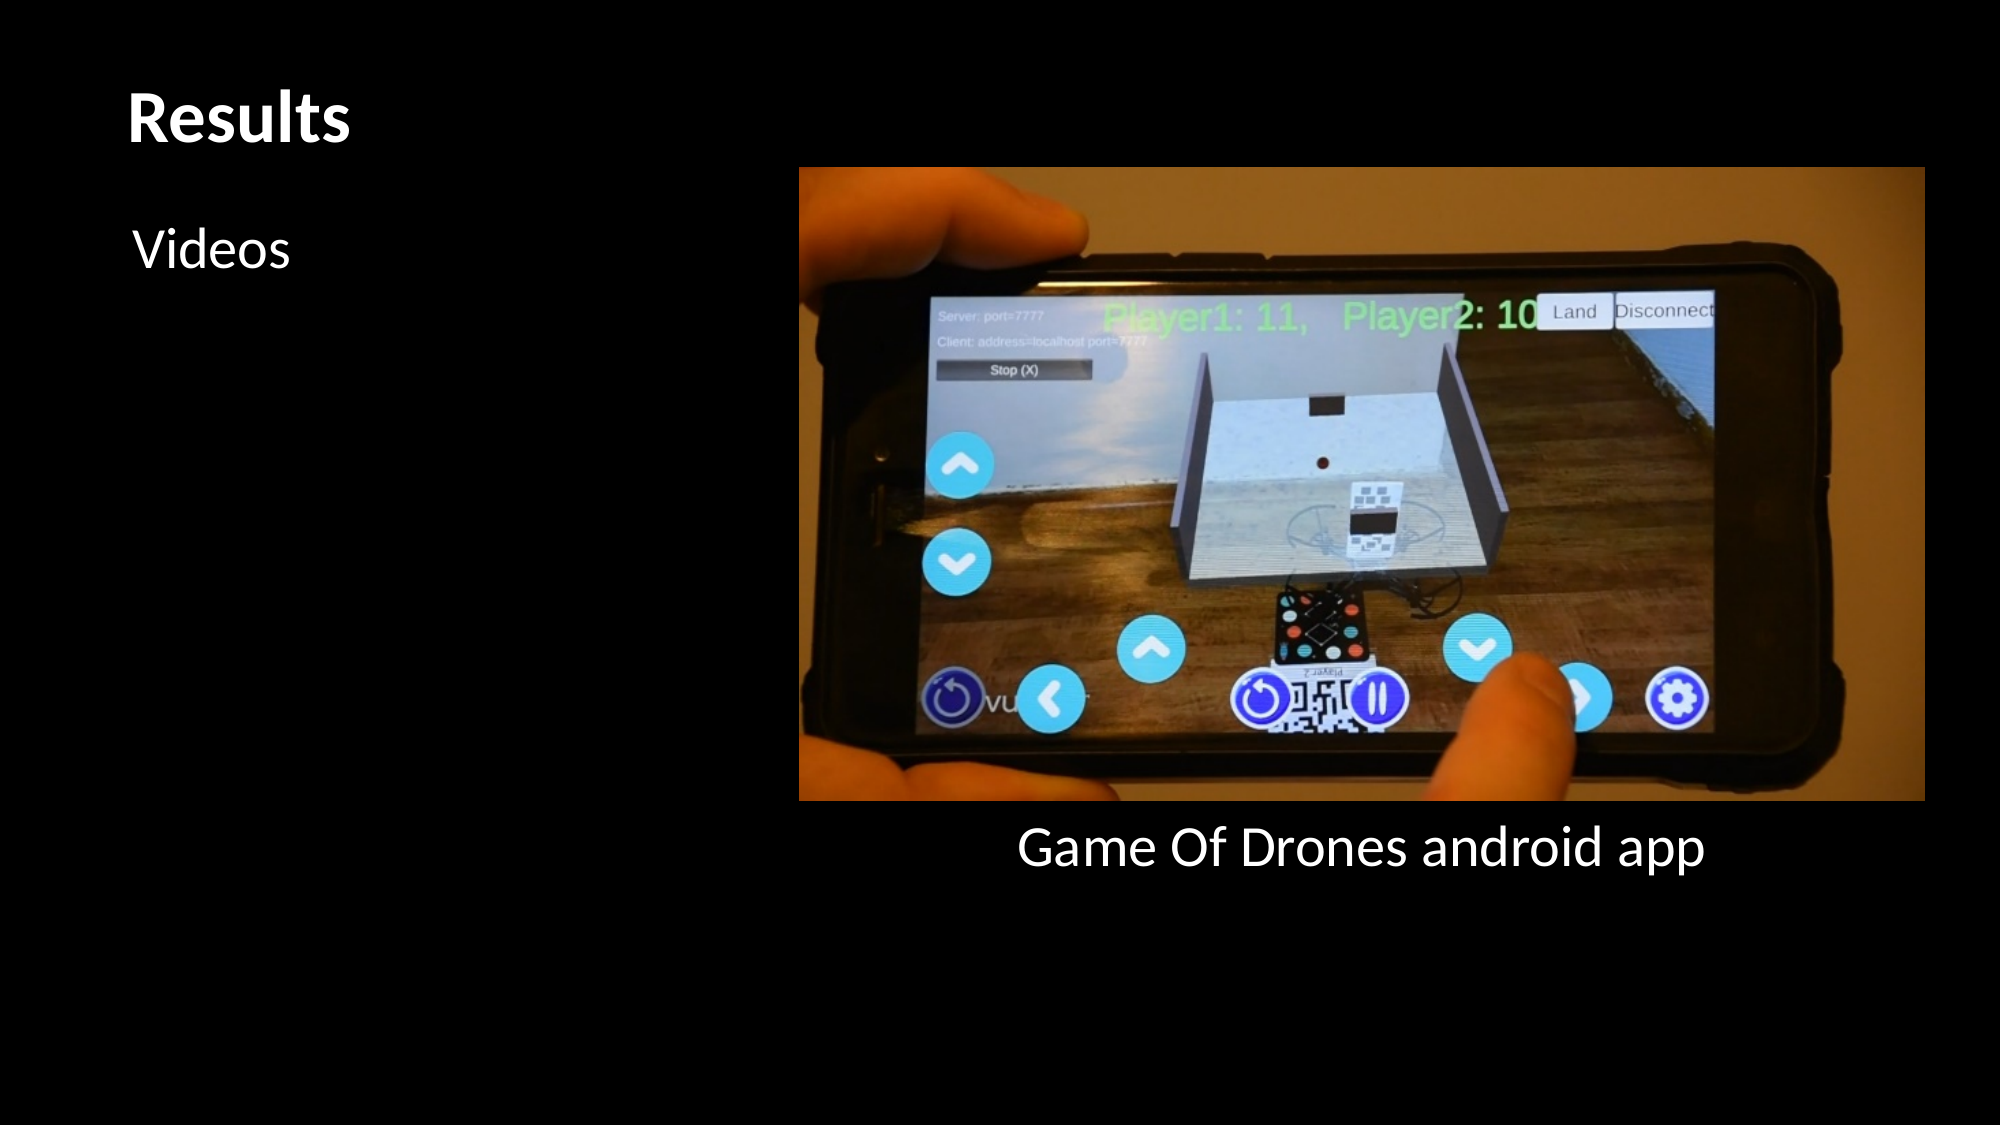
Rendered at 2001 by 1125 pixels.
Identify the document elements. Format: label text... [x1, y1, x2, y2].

subtitle Results [112, 70, 1885, 739]
text_box Videos [117, 202, 667, 288]
text_box Game Of Drones android app [799, 801, 1925, 886]
picture [799, 167, 1925, 801]
